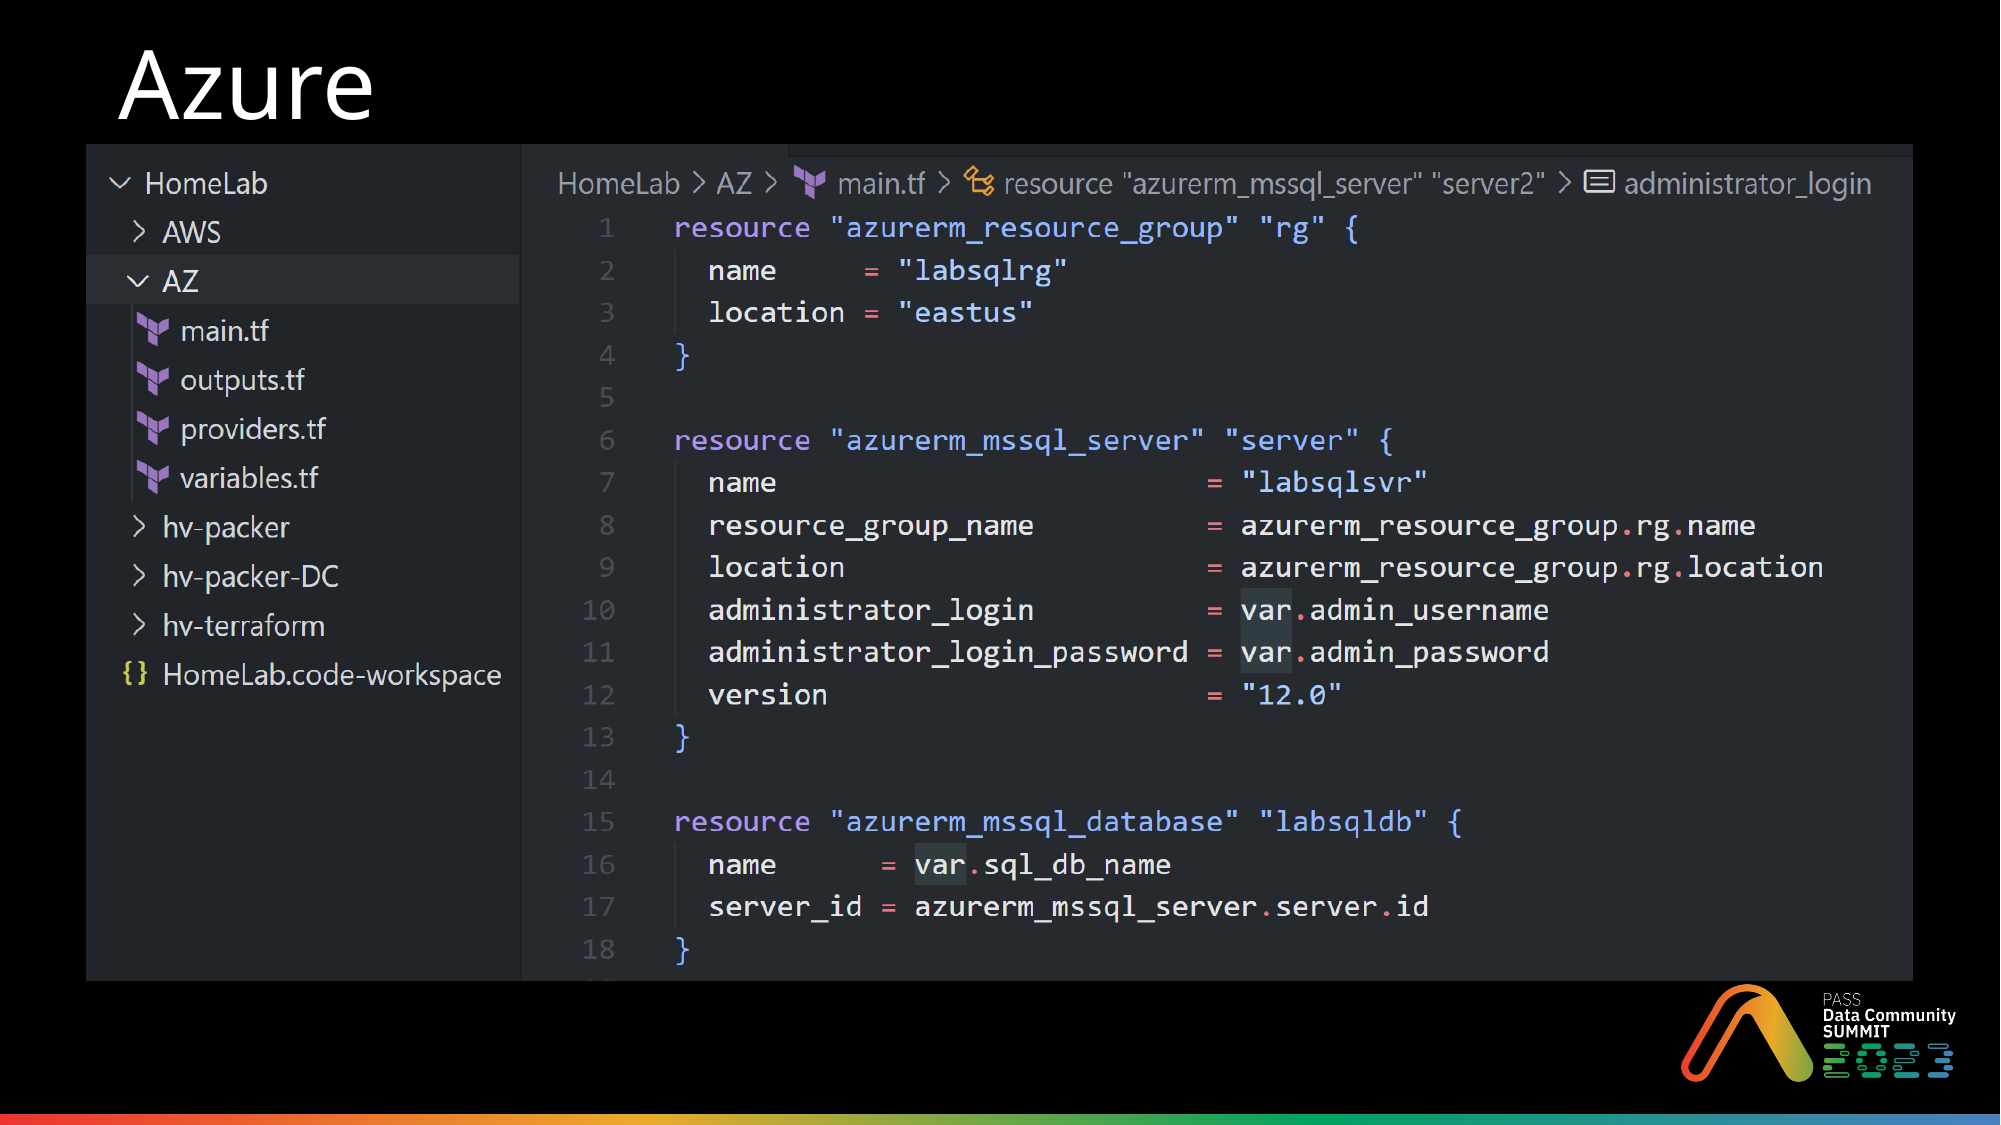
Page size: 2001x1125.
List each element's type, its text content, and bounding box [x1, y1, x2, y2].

picture [86, 144, 1914, 981]
picture [0, 1114, 2000, 1125]
text_box Azure [104, 29, 978, 144]
title [69, 72, 1958, 1090]
